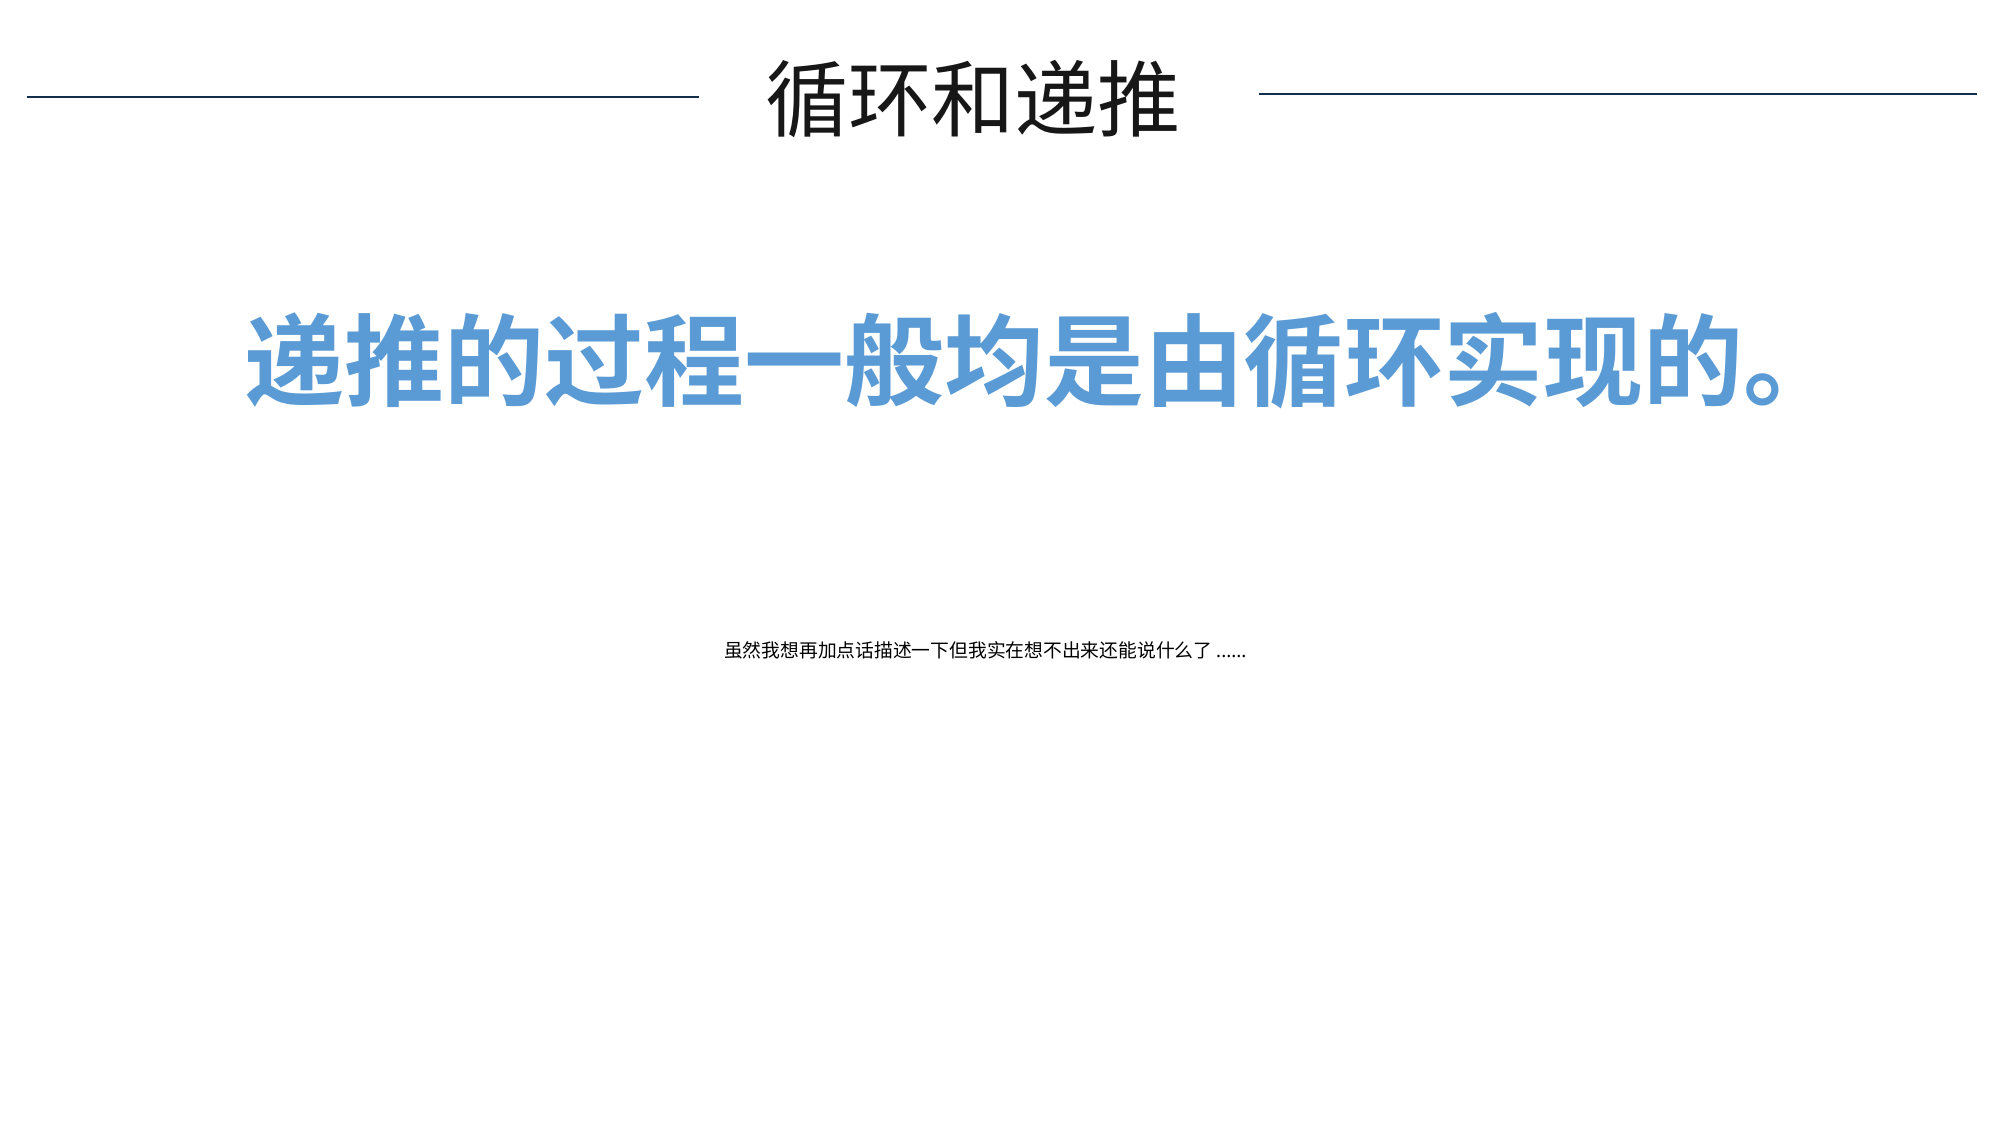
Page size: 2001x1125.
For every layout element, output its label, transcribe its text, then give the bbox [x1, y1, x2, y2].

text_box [26, 46, 1977, 148]
text_box 递推的过程一般均是由循环实现的。 虽然我想再加点话描述一下但我实在想不出来还能说什么了...... [137, 148, 1900, 1125]
